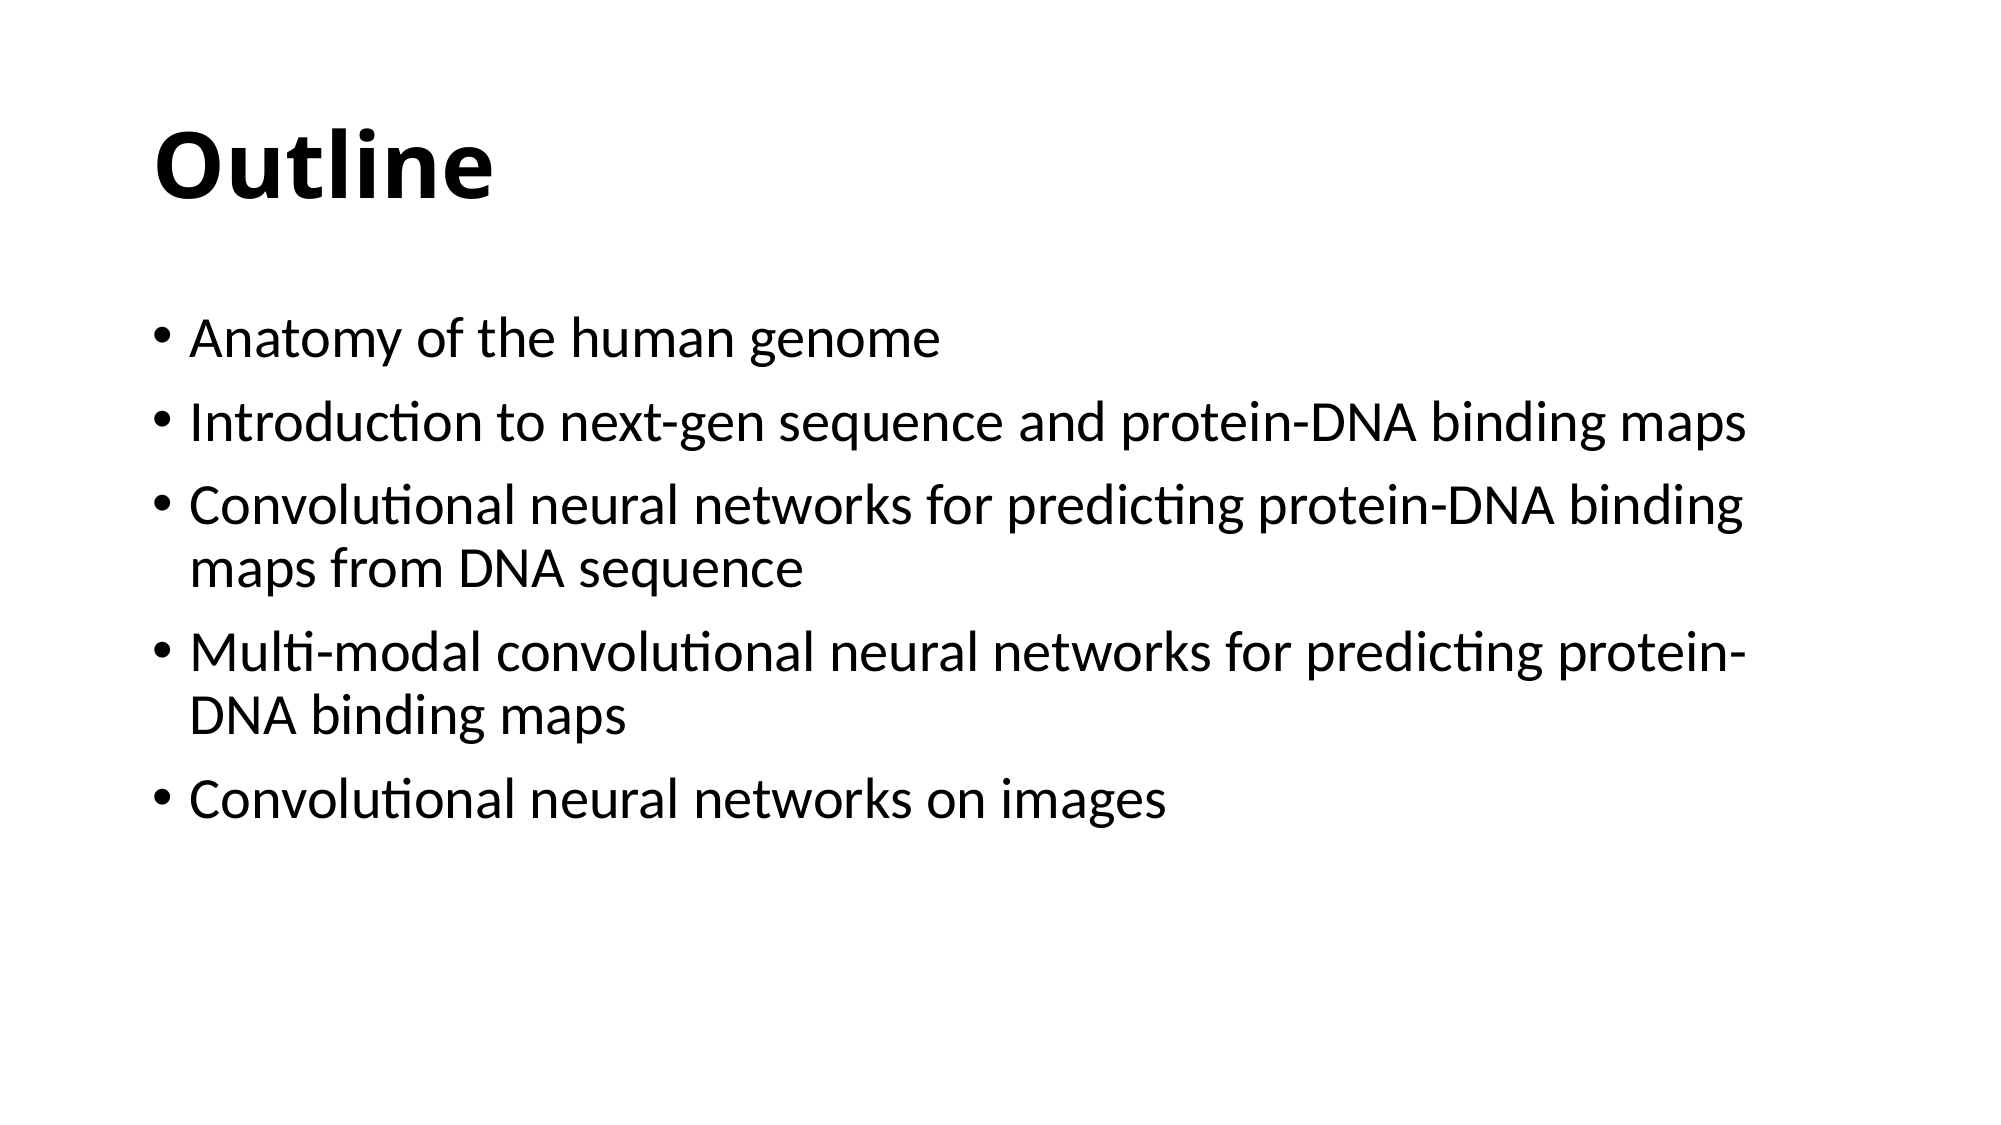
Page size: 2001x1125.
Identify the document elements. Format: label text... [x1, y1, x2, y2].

list Anatomy of the human genome Introduction to next-gen sequence and protein-DNA binding maps Convolutional neural networks for predicting protein-DNA binding maps from DNA sequence Multi-modal convolutional neural networks for predicting protein-DNA binding maps Convolutional neural networks on images [137, 299, 1863, 1014]
title Outline [137, 59, 1863, 278]
